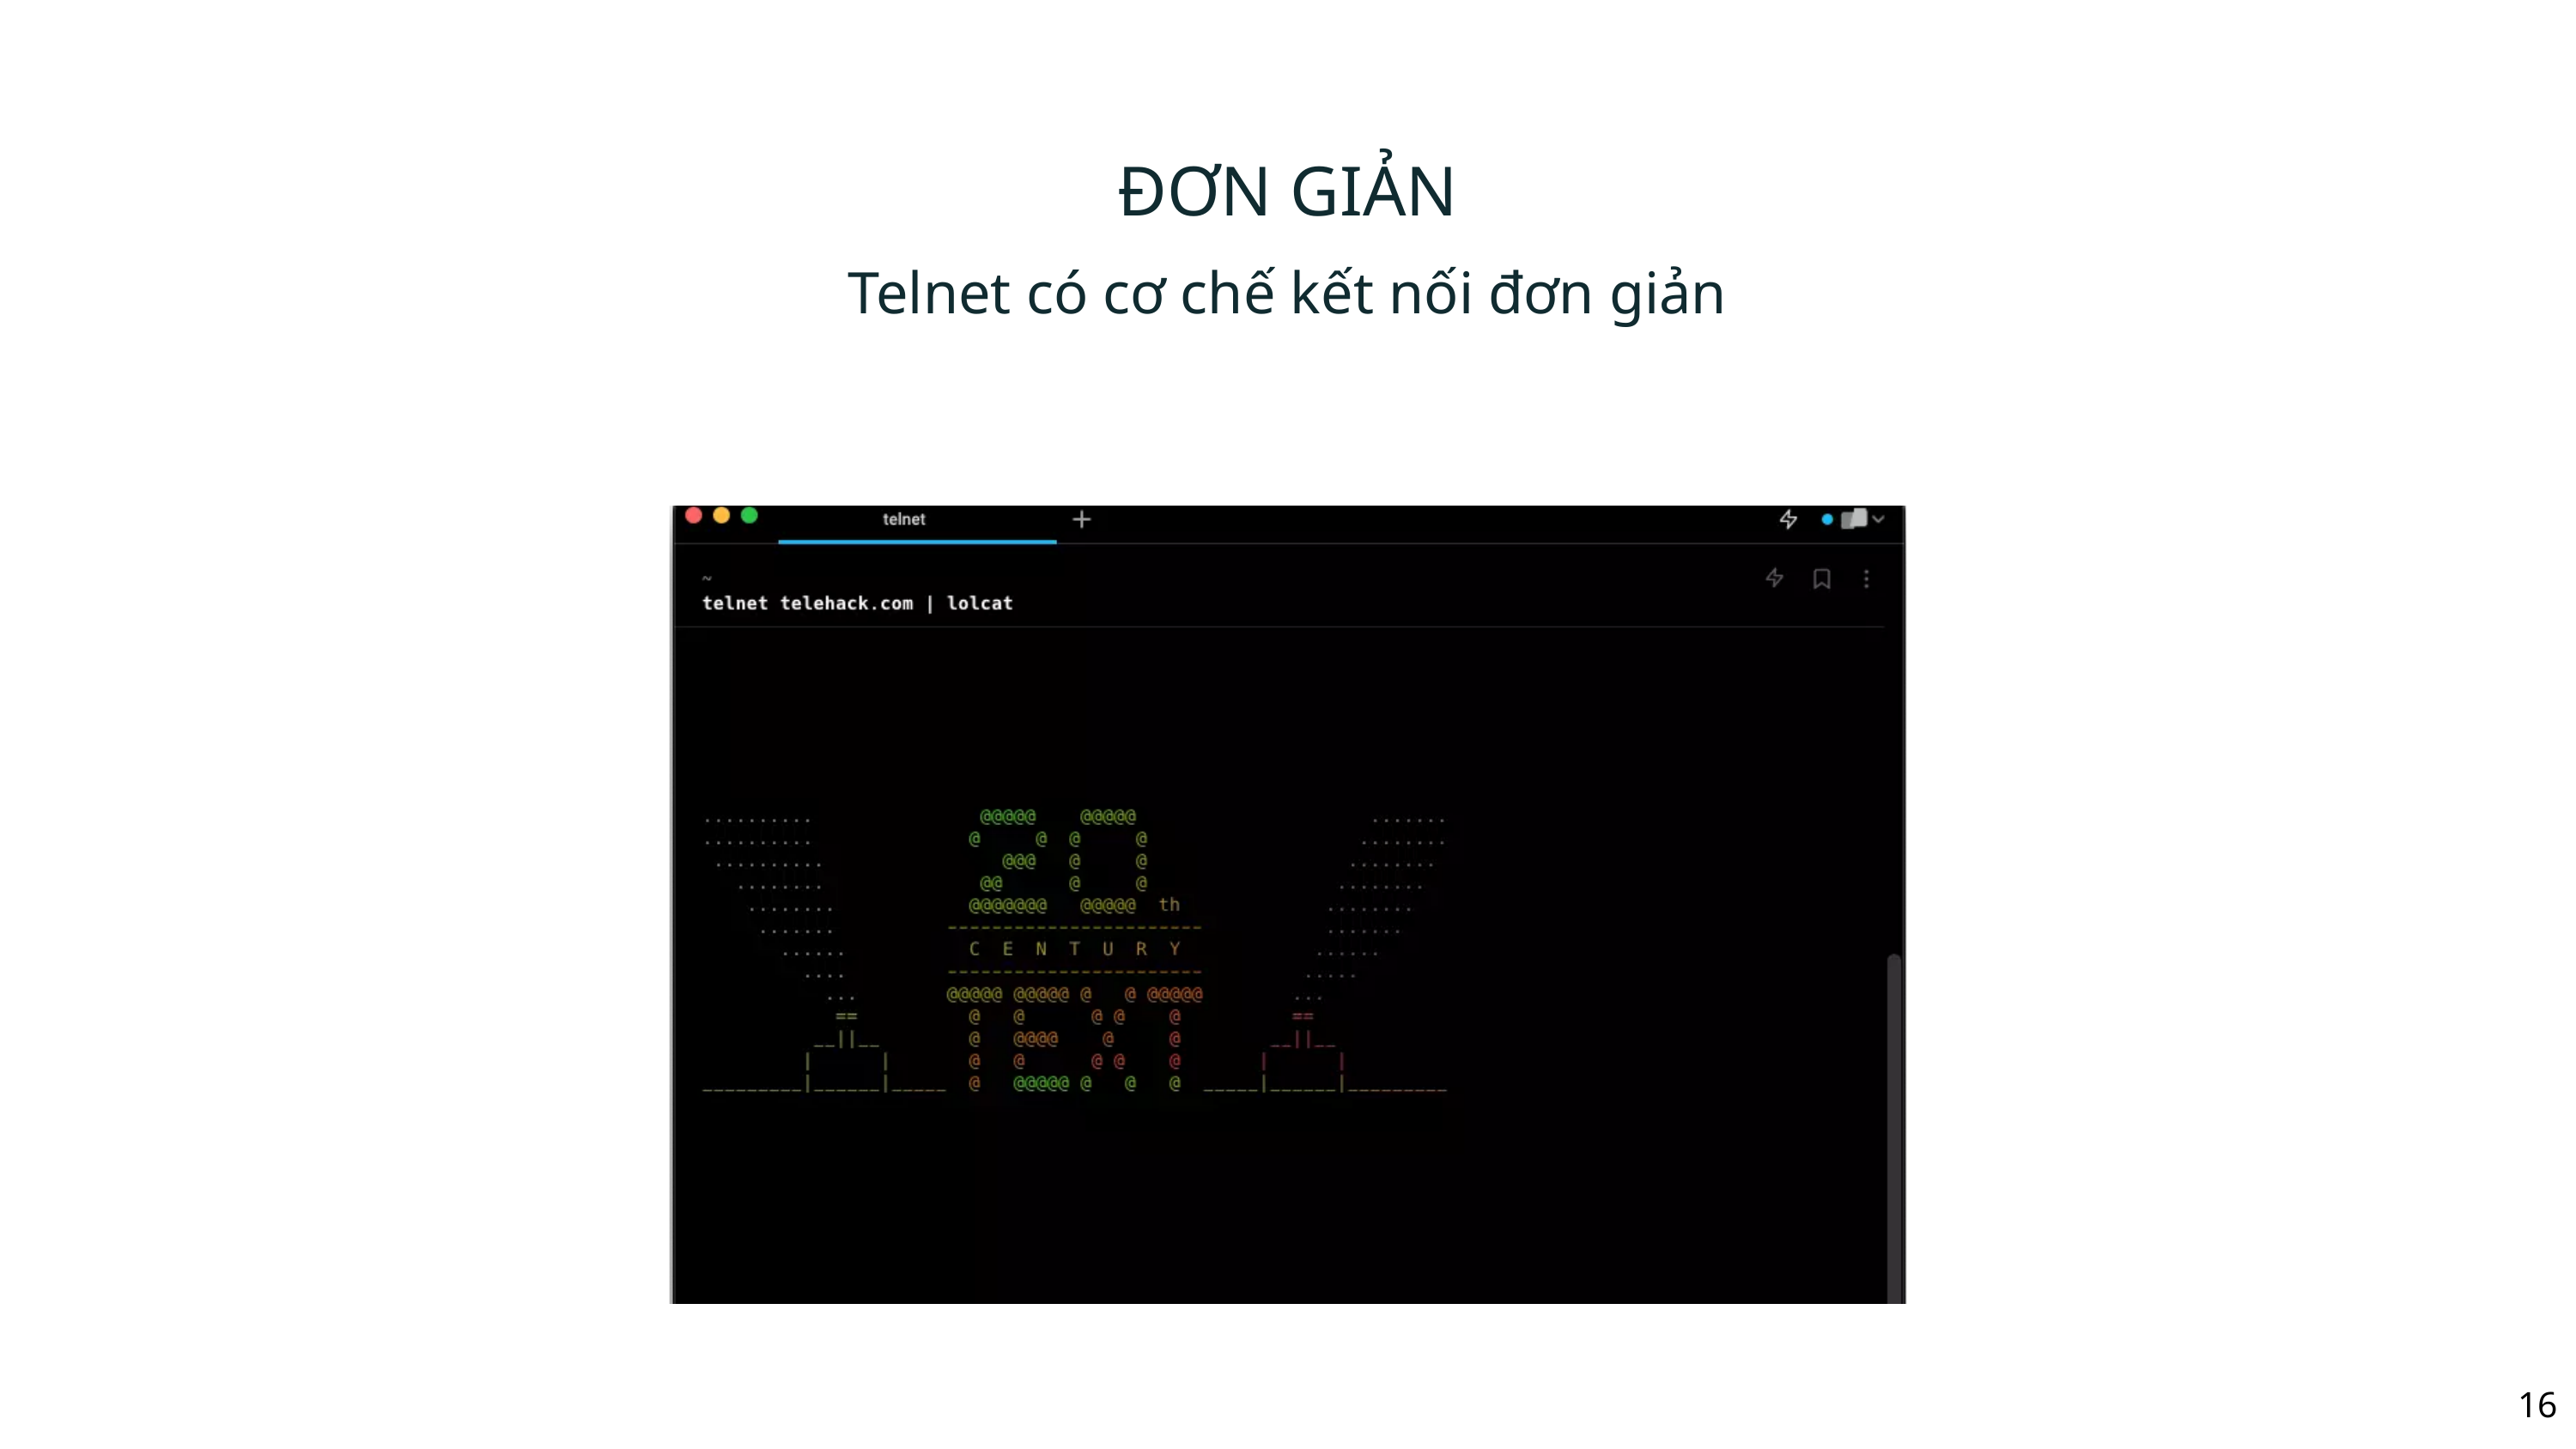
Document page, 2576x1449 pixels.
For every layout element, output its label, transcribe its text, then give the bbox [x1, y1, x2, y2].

text_box ĐƠN GIẢN [1078, 134, 1498, 230]
text_box Telnet có cơ chế kết nối đơn giản [645, 233, 1931, 325]
text_box [669, 506, 1907, 1304]
text_box 16 [2504, 1382, 2573, 1425]
